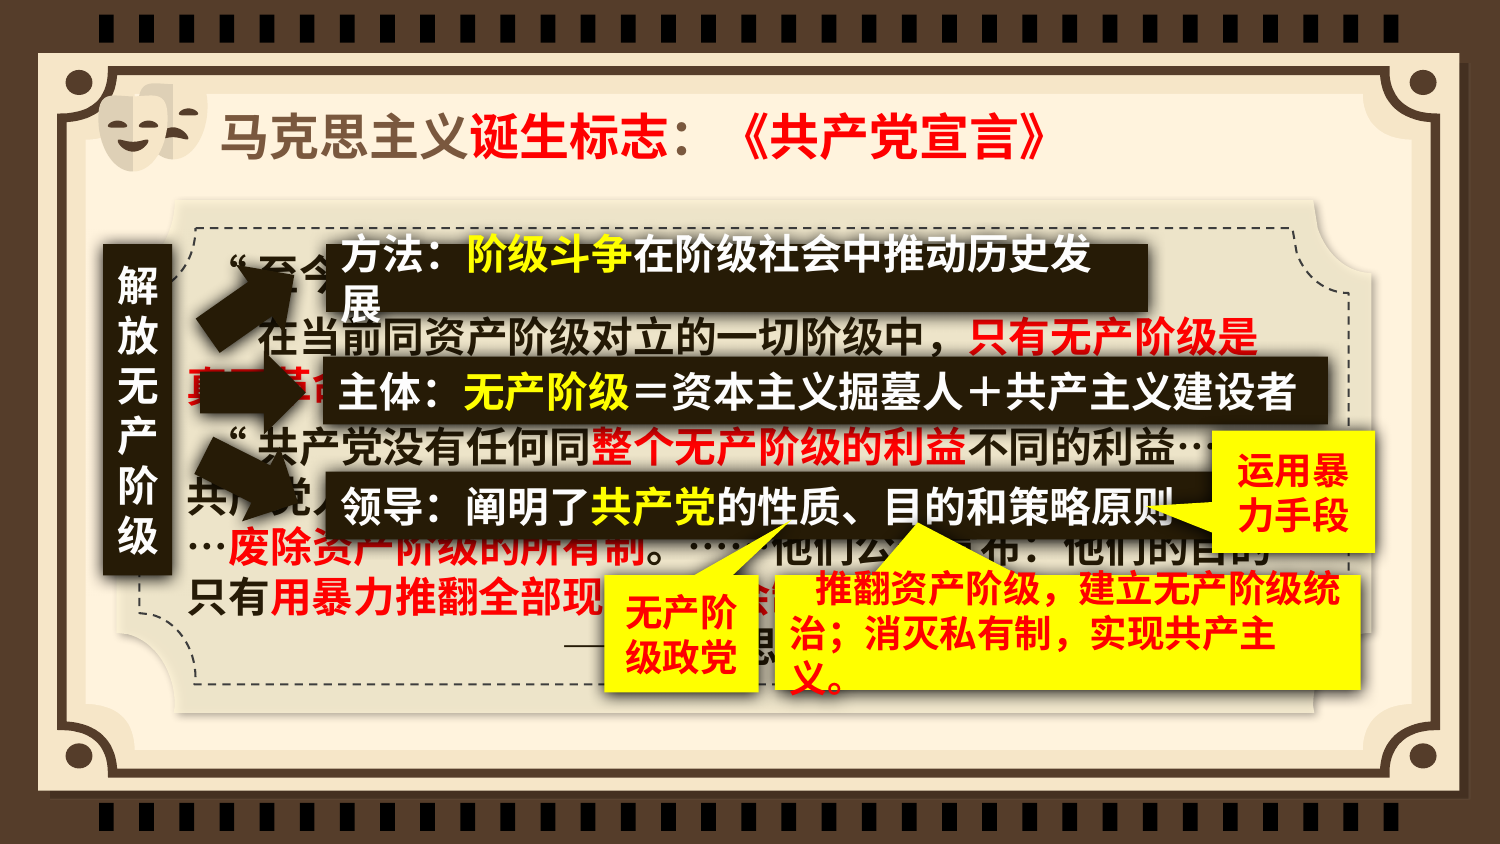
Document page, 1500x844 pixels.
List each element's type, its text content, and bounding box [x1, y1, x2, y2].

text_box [197, 243, 1149, 348]
text_box 解放无产阶级 [101, 242, 111, 577]
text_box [199, 350, 1329, 435]
title 马克思主义诞生标志：《共产党宣言》 [209, 94, 1296, 178]
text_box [116, 199, 1372, 714]
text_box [98, 83, 208, 172]
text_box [197, 436, 1218, 540]
